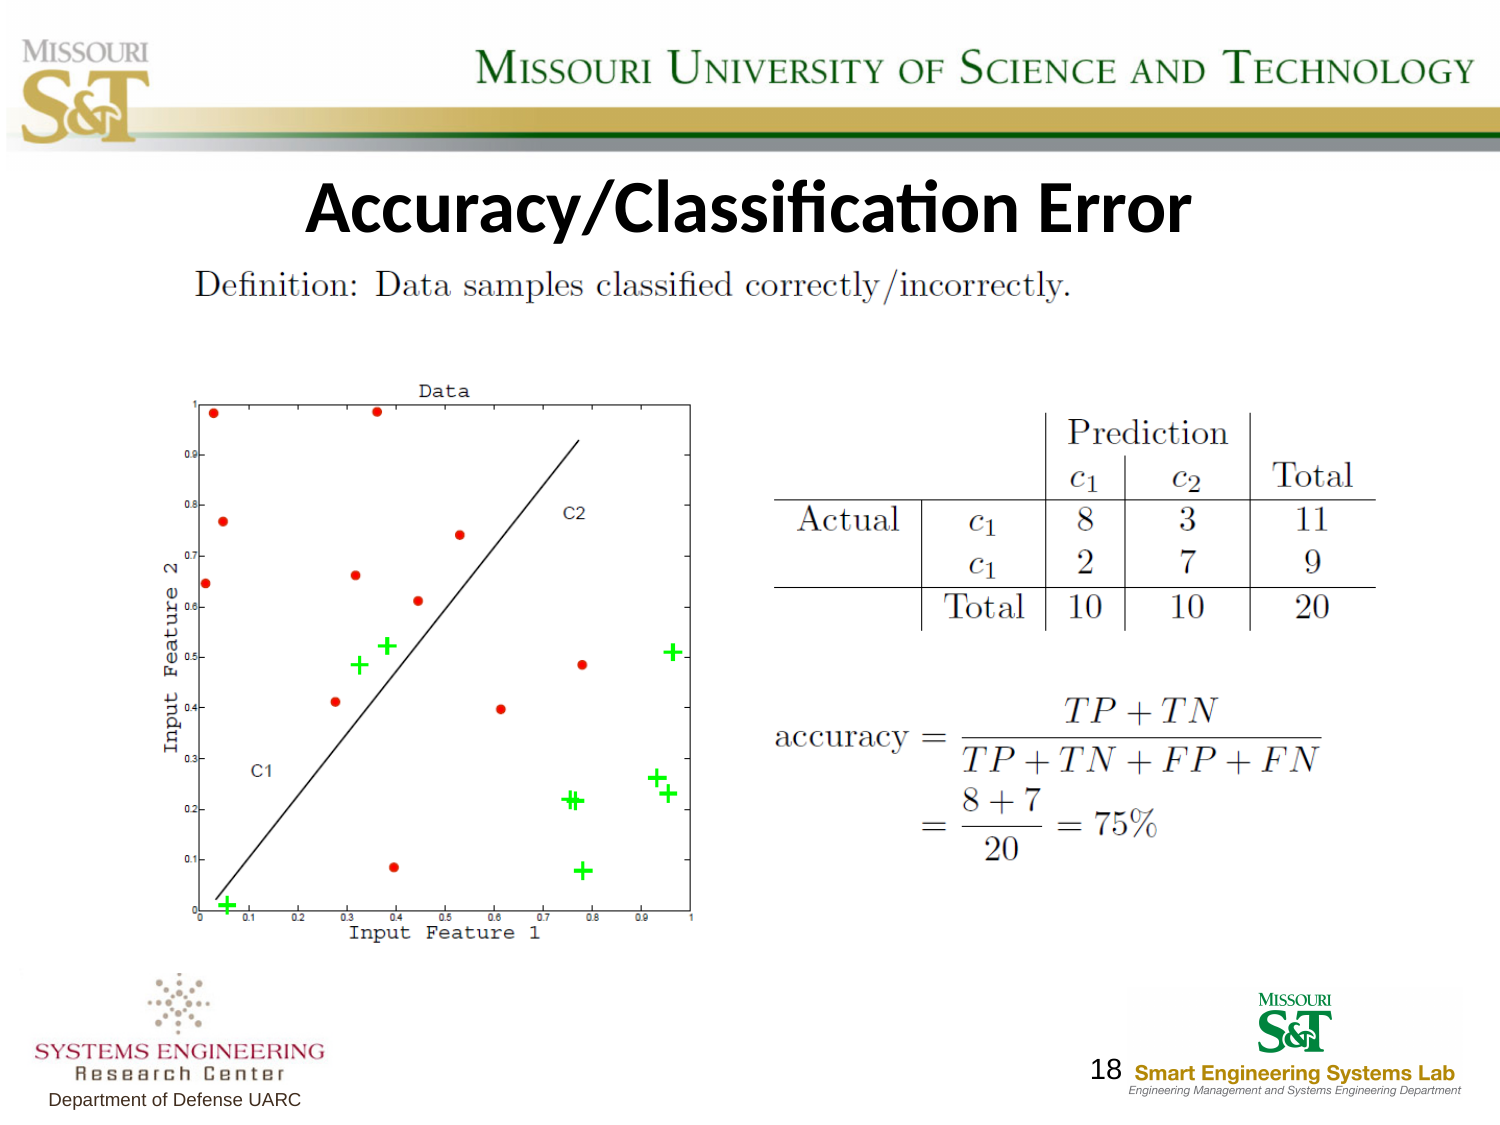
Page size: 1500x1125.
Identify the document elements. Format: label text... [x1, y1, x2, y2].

picture [6, 0, 1500, 171]
picture [19, 249, 1381, 1088]
picture [1127, 987, 1463, 1100]
title Accuracy/Classification Error [75, 149, 1425, 250]
slide_number 18 [1074, 1042, 1425, 1103]
